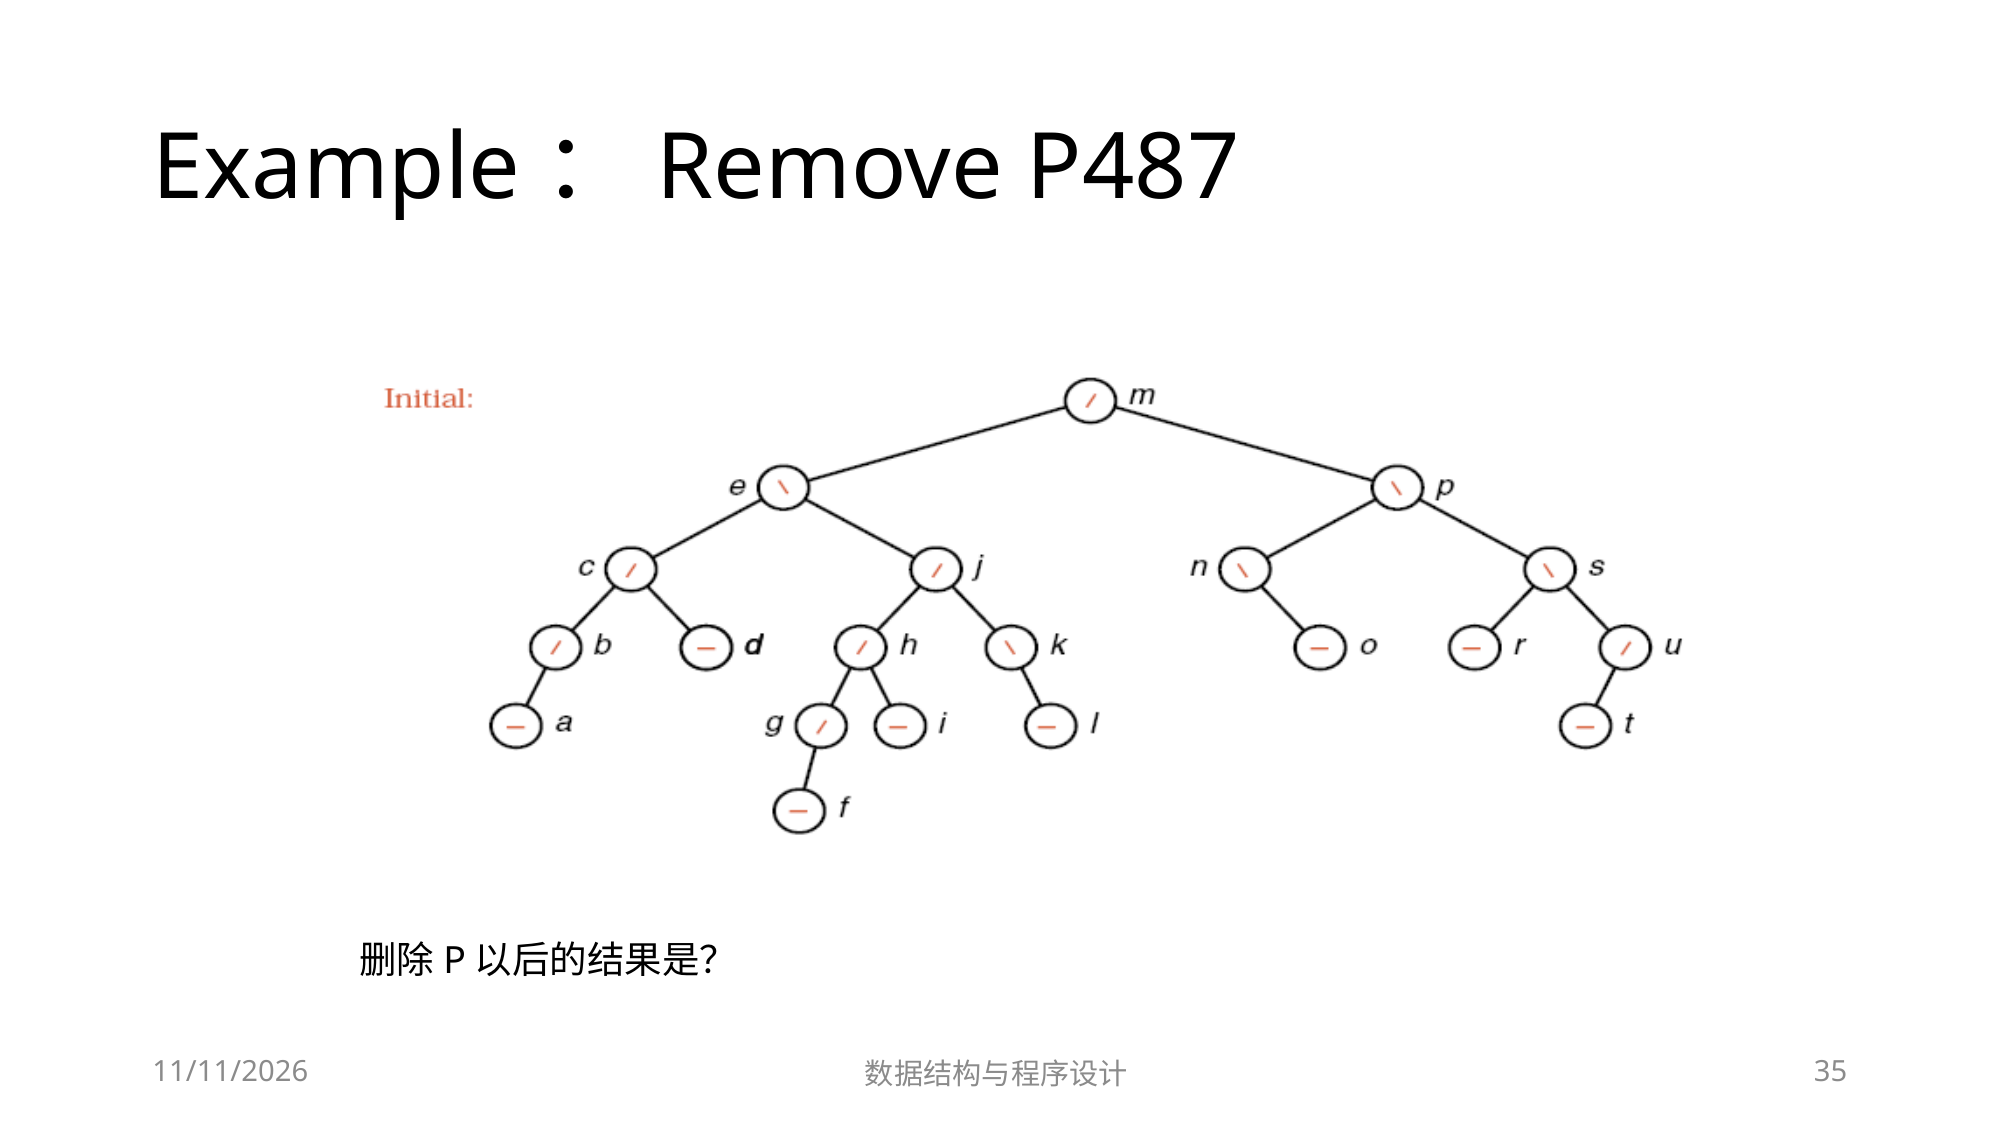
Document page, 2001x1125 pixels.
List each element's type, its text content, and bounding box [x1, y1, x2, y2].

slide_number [137, 1042, 588, 1103]
title Example：Remove P487 [137, 59, 1863, 278]
text_box 删除P以后的结果是？ [344, 928, 1024, 989]
picture [320, 296, 1751, 840]
slide_number 35 [1412, 1042, 1863, 1103]
footer 数据结构与程序设计 [662, 1042, 1338, 1103]
